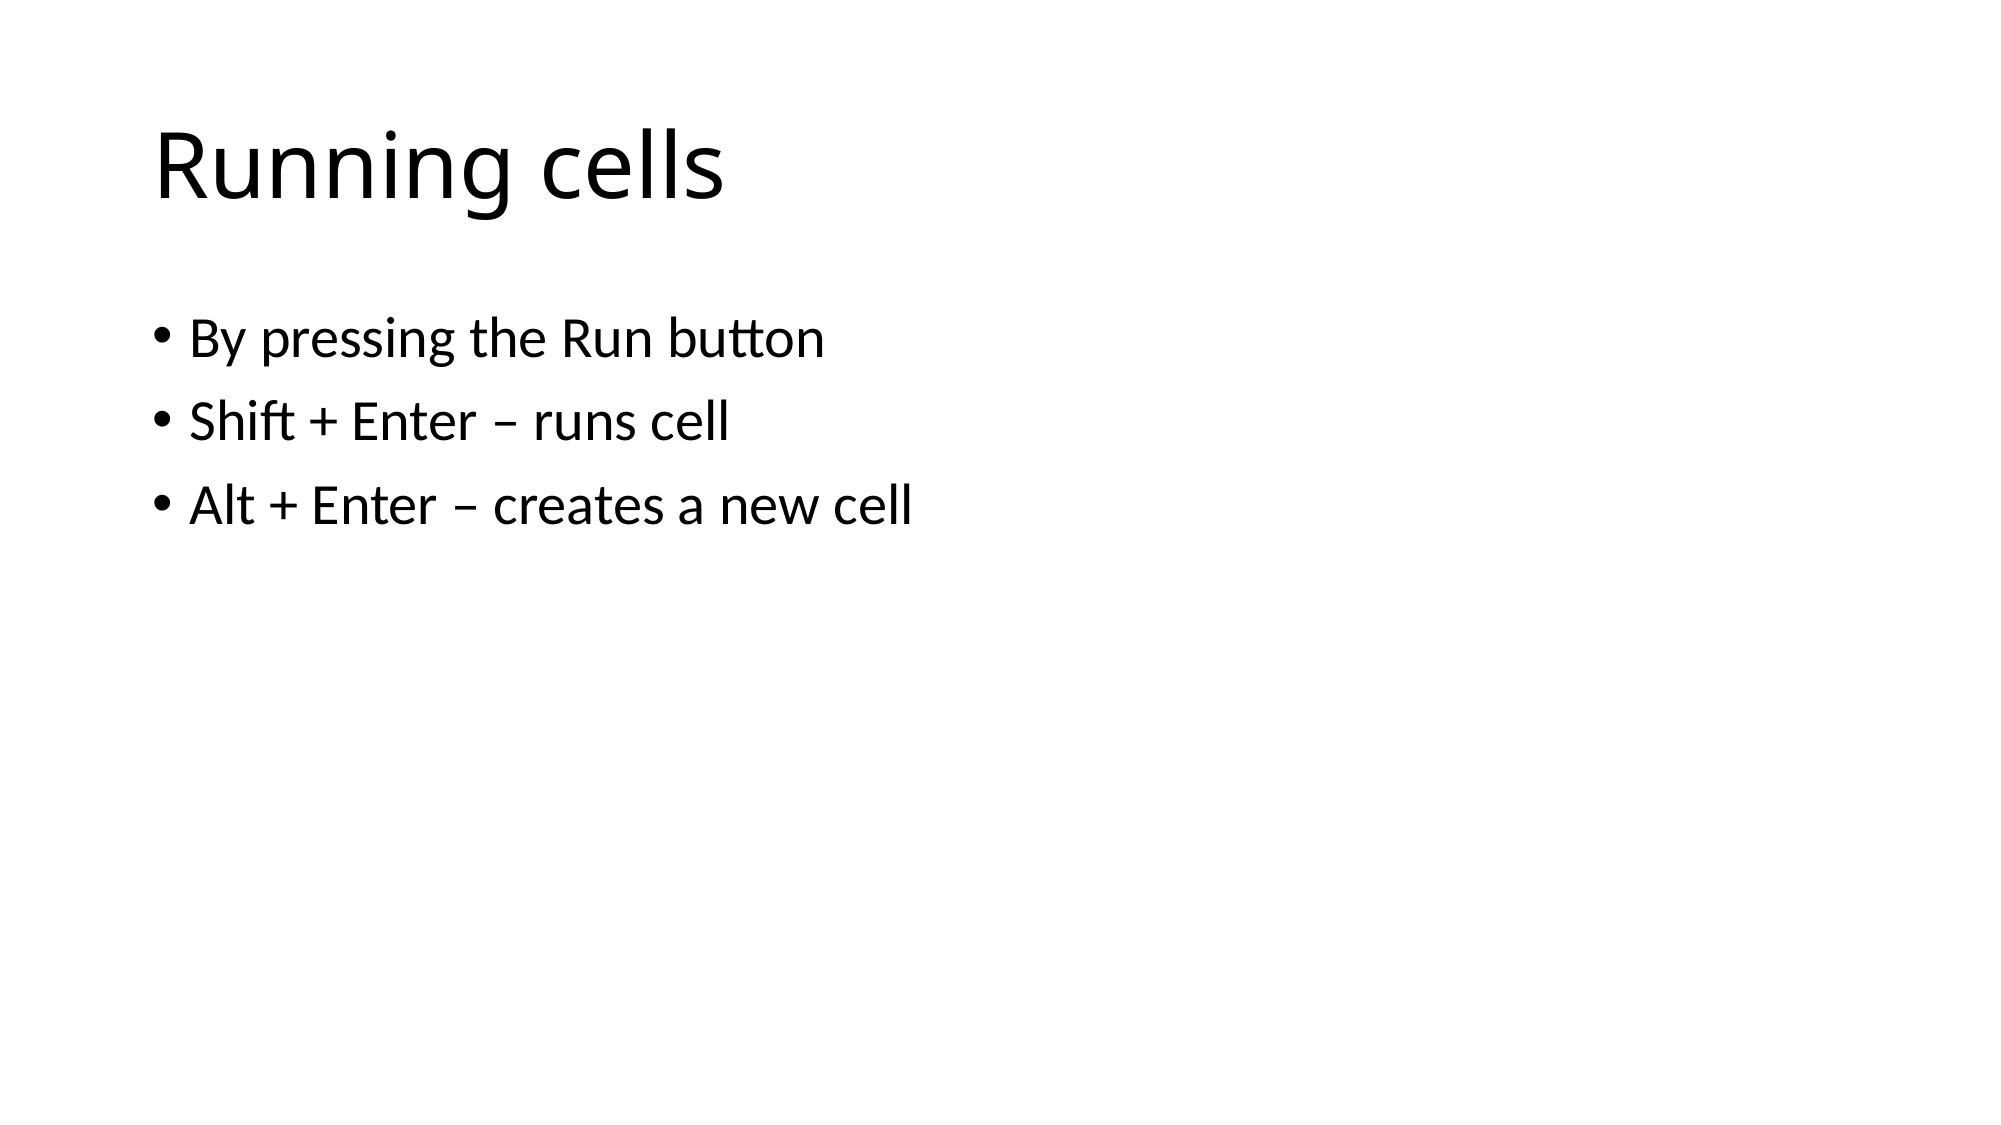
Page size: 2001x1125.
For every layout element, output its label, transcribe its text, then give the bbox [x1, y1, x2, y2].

title Running cells [137, 59, 1863, 278]
list By pressing the Run button Shift + Enter – runs cell Alt + Enter – creates a new cell [137, 299, 1863, 1014]
